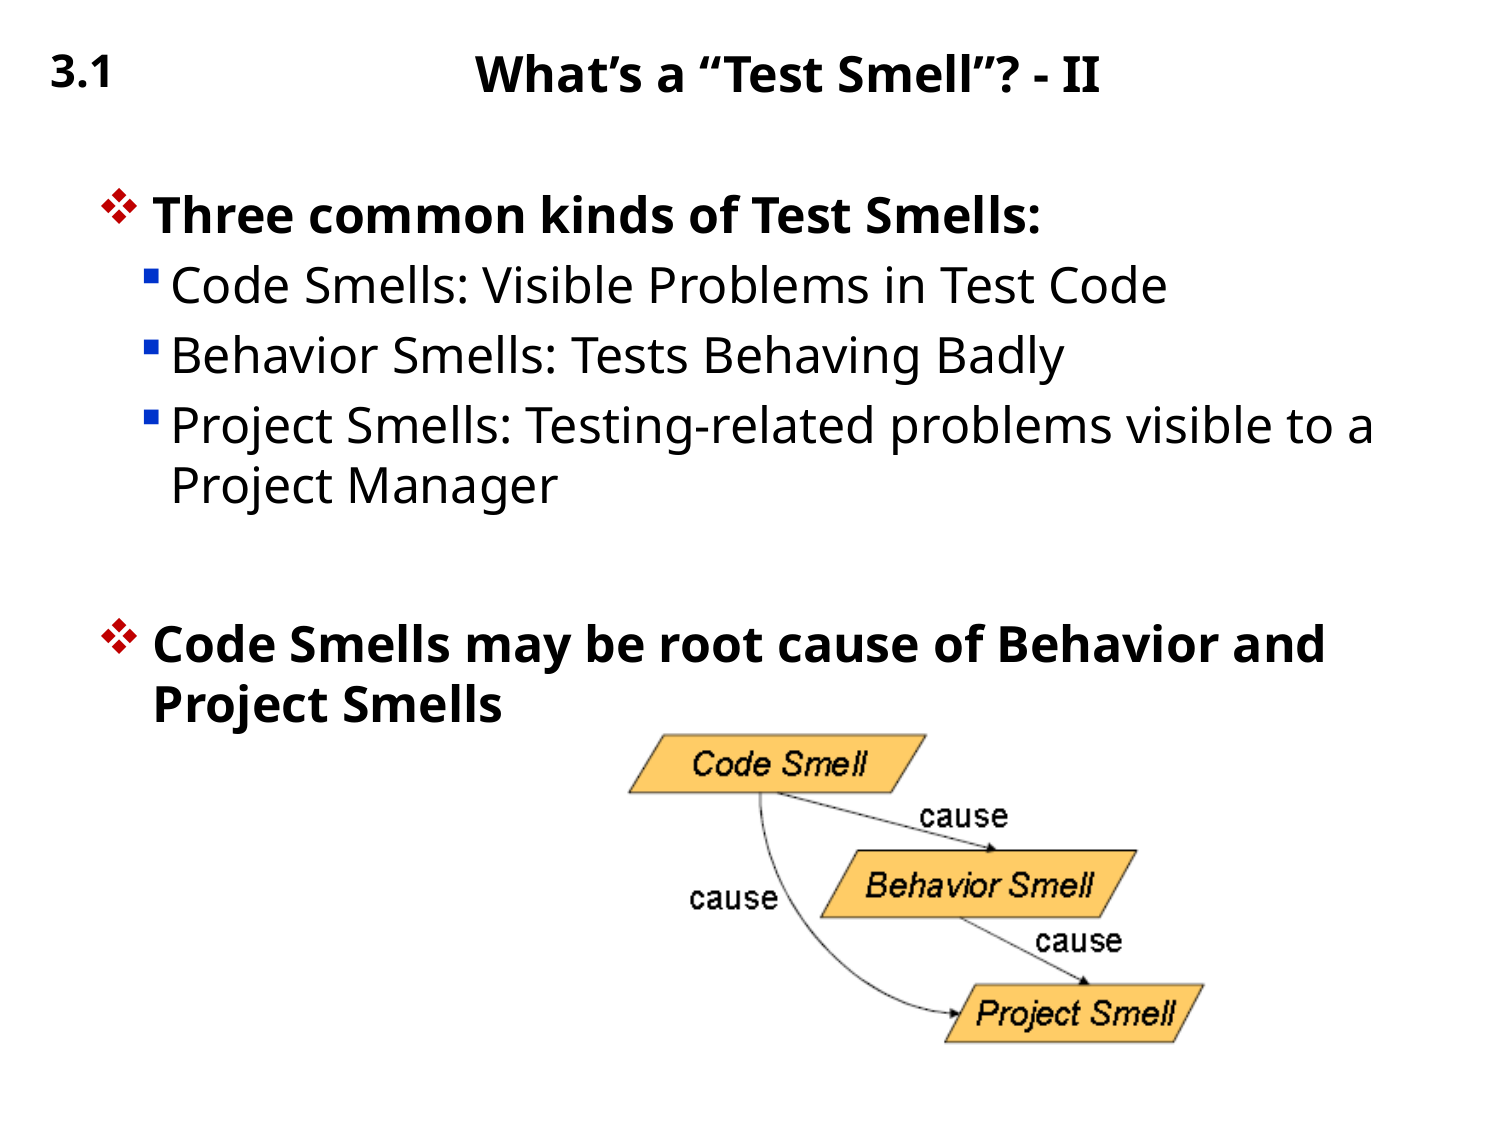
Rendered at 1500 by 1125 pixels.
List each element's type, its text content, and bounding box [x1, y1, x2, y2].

list 3.1 [35, 35, 141, 106]
list Three common kinds of Test Smells: Code Smells: Visible Problems in Test Code Behavior Smells: Tests Behaving Badly Project Smells: Testing-related problems visible to a Project Manager Code Smells may be root cause of Behavior and Project Smells [82, 175, 1430, 1008]
picture [609, 679, 1219, 1055]
title What’s a “Test Smell”? - II [152, 35, 1425, 108]
